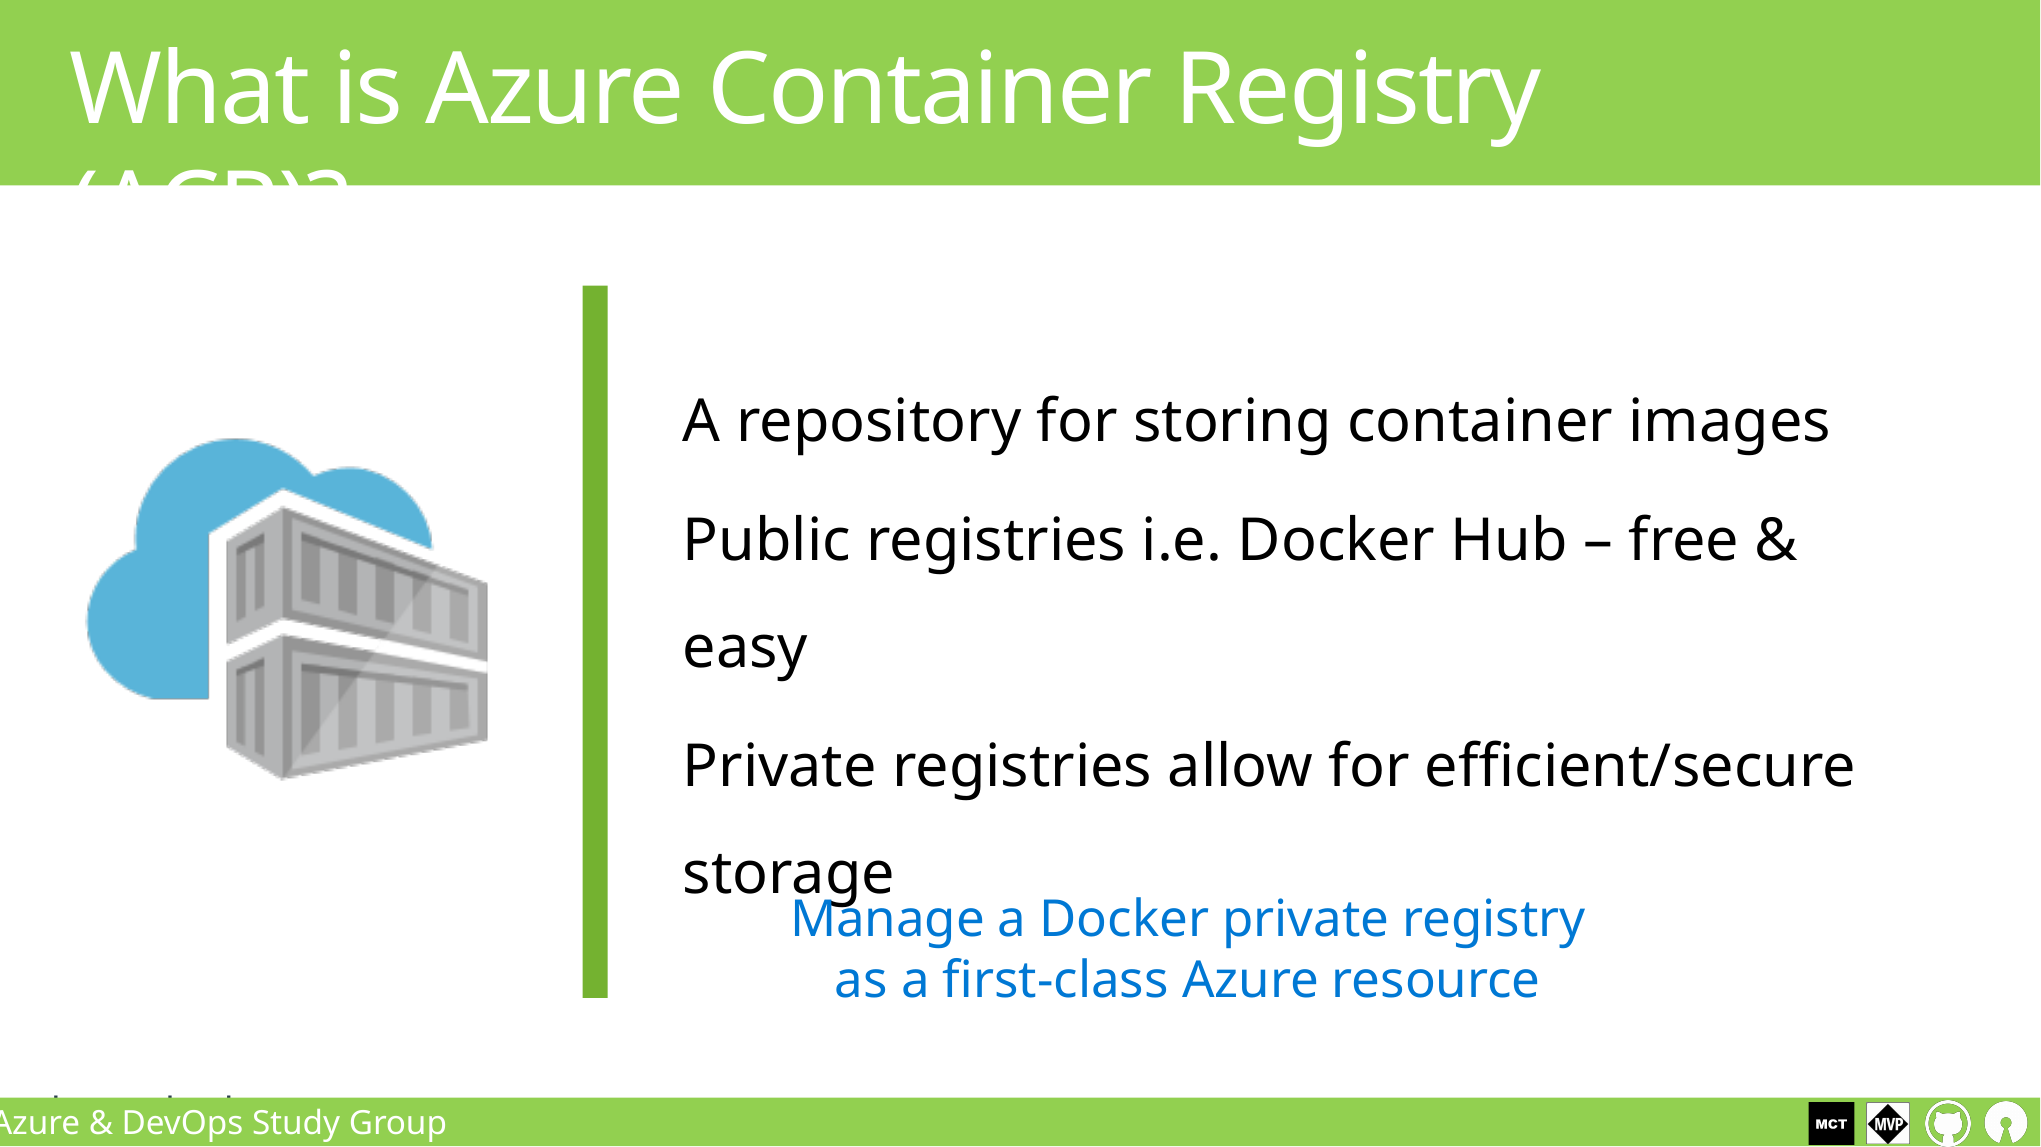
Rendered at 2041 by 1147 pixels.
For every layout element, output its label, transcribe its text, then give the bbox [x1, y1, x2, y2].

picture [1925, 1100, 1971, 1147]
text_box A repository for storing container images Public registries i.e. Docker Hub – free & easy Private registries allow for efficient/secure storage [667, 339, 1904, 916]
picture [69, 383, 535, 849]
text_box [582, 285, 608, 999]
picture [1866, 1102, 1910, 1144]
picture [1982, 1098, 2030, 1146]
text_box Manage a Docker private registry as a first-class Azure resource [744, 860, 1632, 1032]
text_box What is Azure Container Registry (ACR)? [69, 23, 1753, 263]
